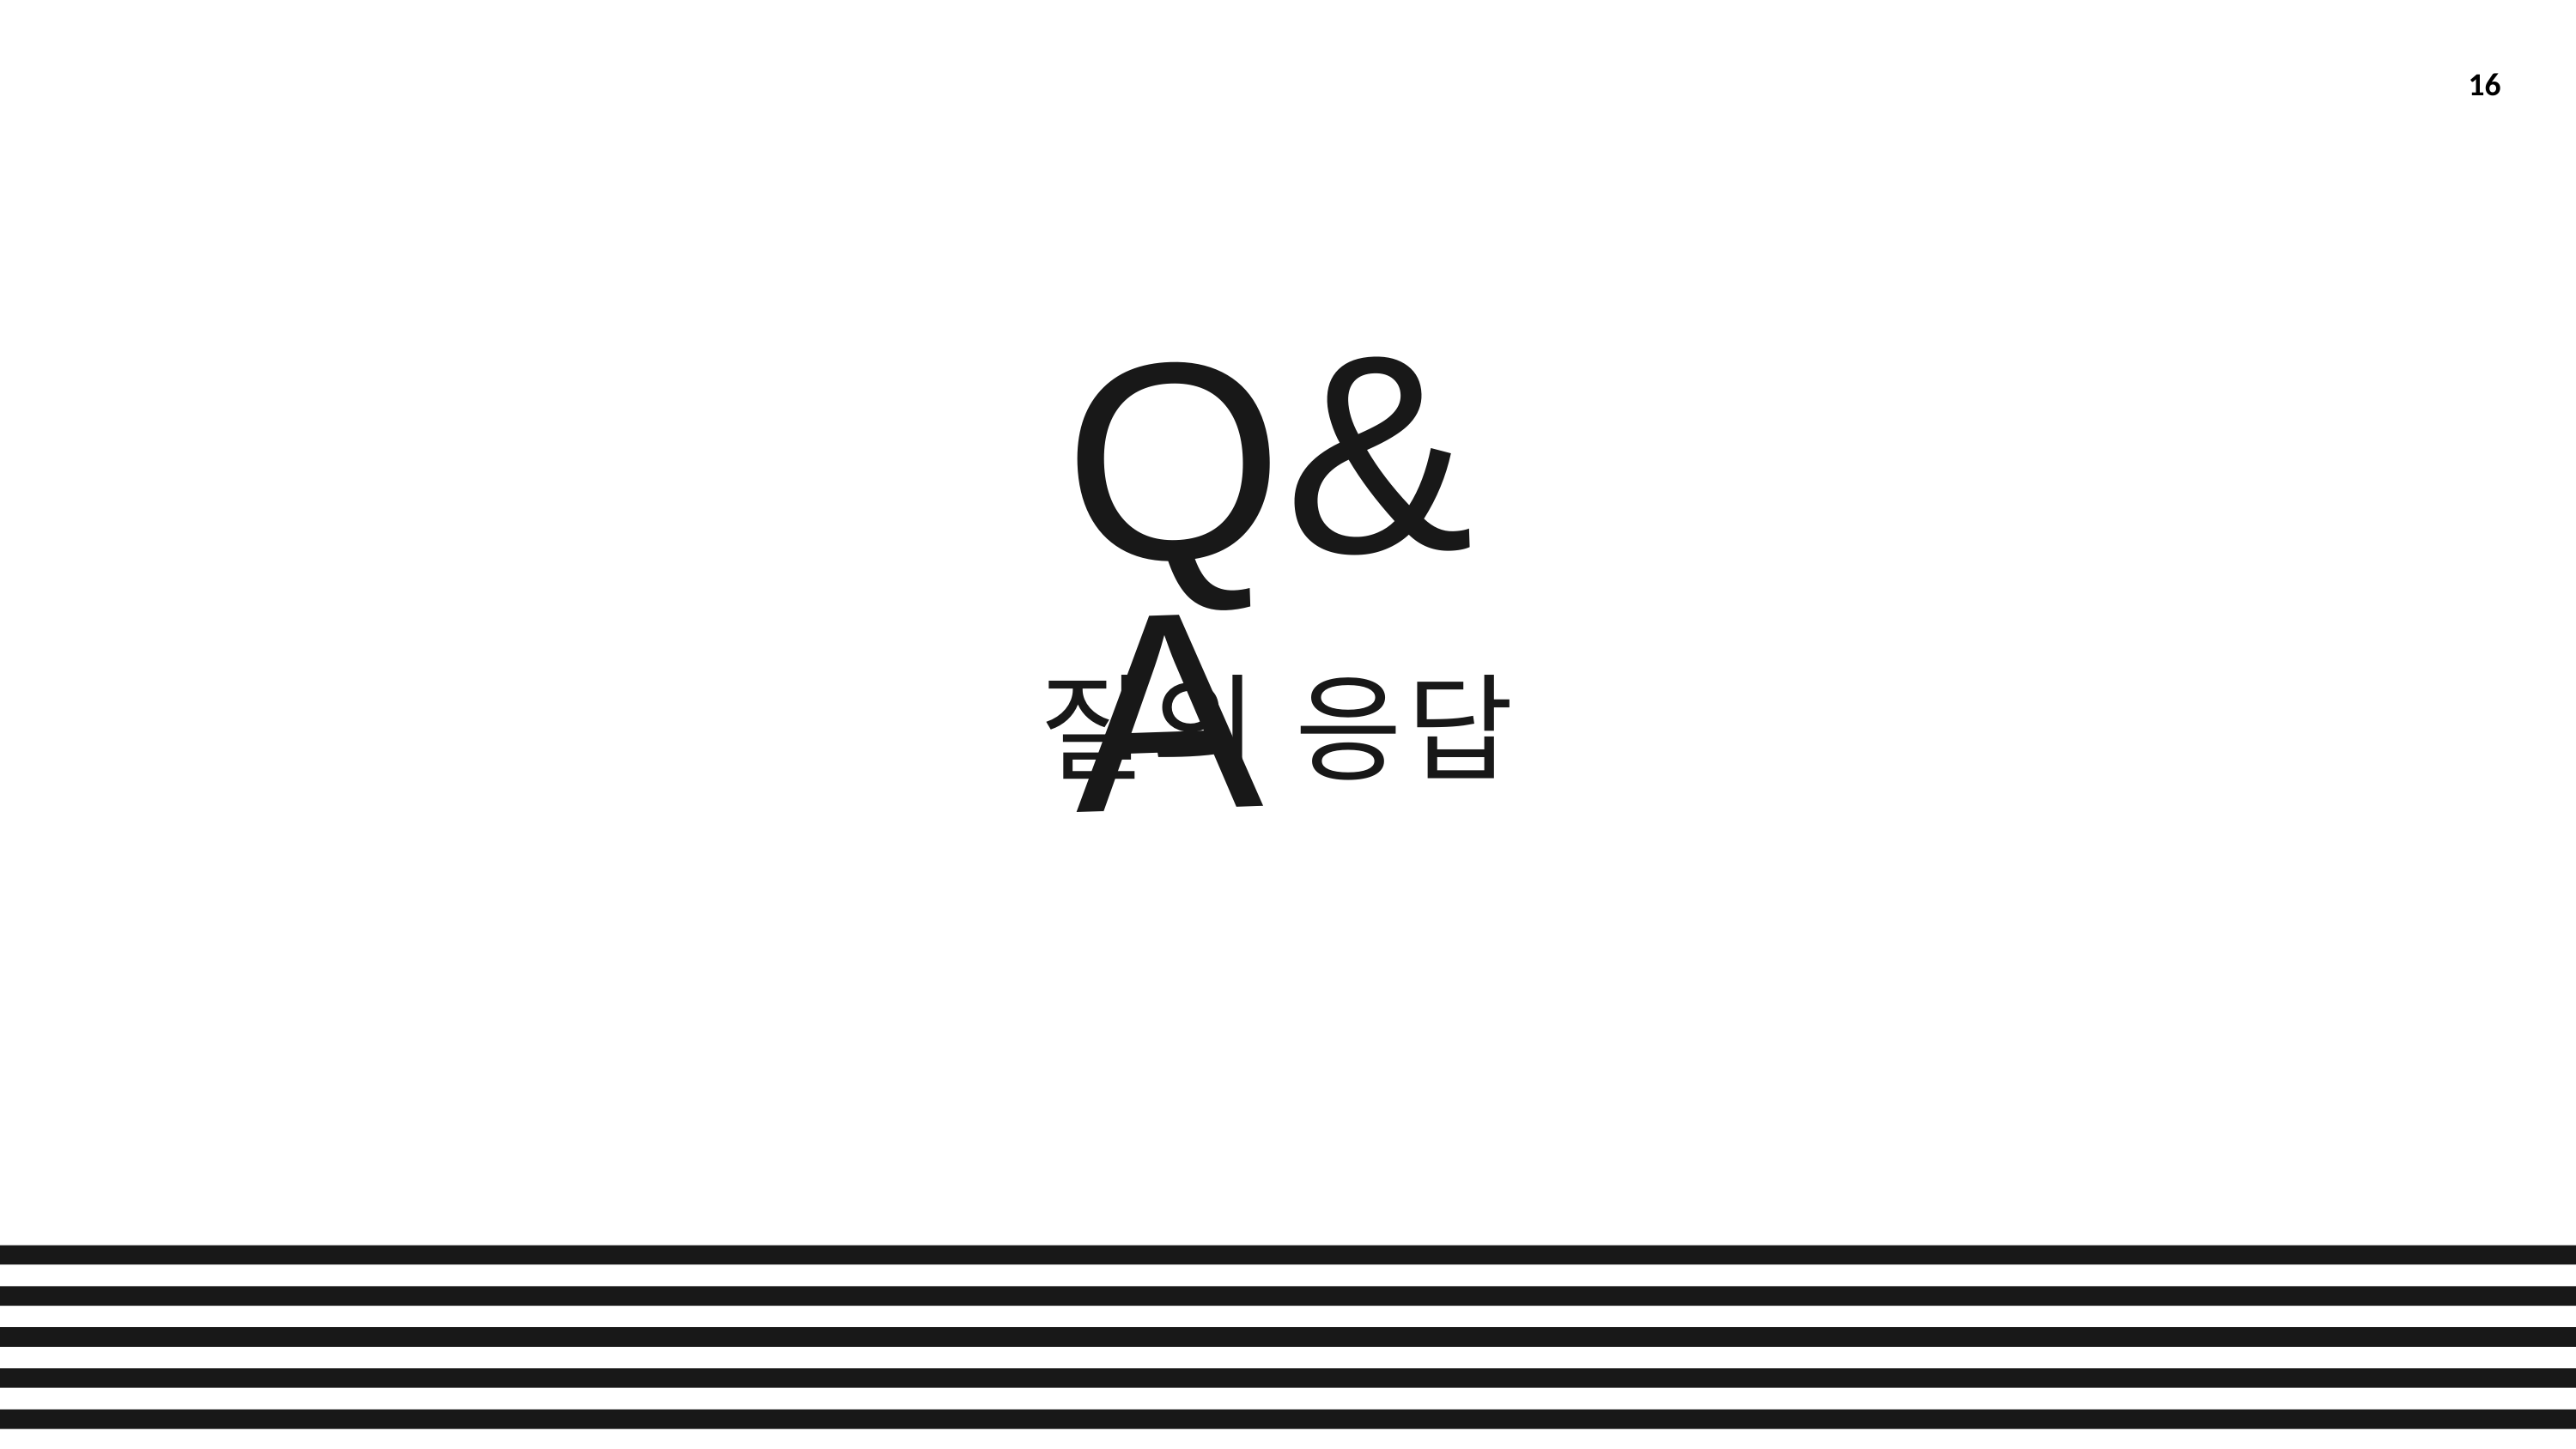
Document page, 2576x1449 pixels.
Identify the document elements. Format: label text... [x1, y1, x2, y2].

text_box Q&A [1060, 353, 1523, 870]
title 질의 응답 [1037, 652, 1539, 897]
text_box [0, 1409, 2576, 1429]
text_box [0, 1367, 2576, 1388]
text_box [0, 1286, 2576, 1307]
slide_number 16 [1908, 64, 2501, 102]
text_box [0, 1326, 2576, 1348]
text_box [0, 1245, 2576, 1265]
